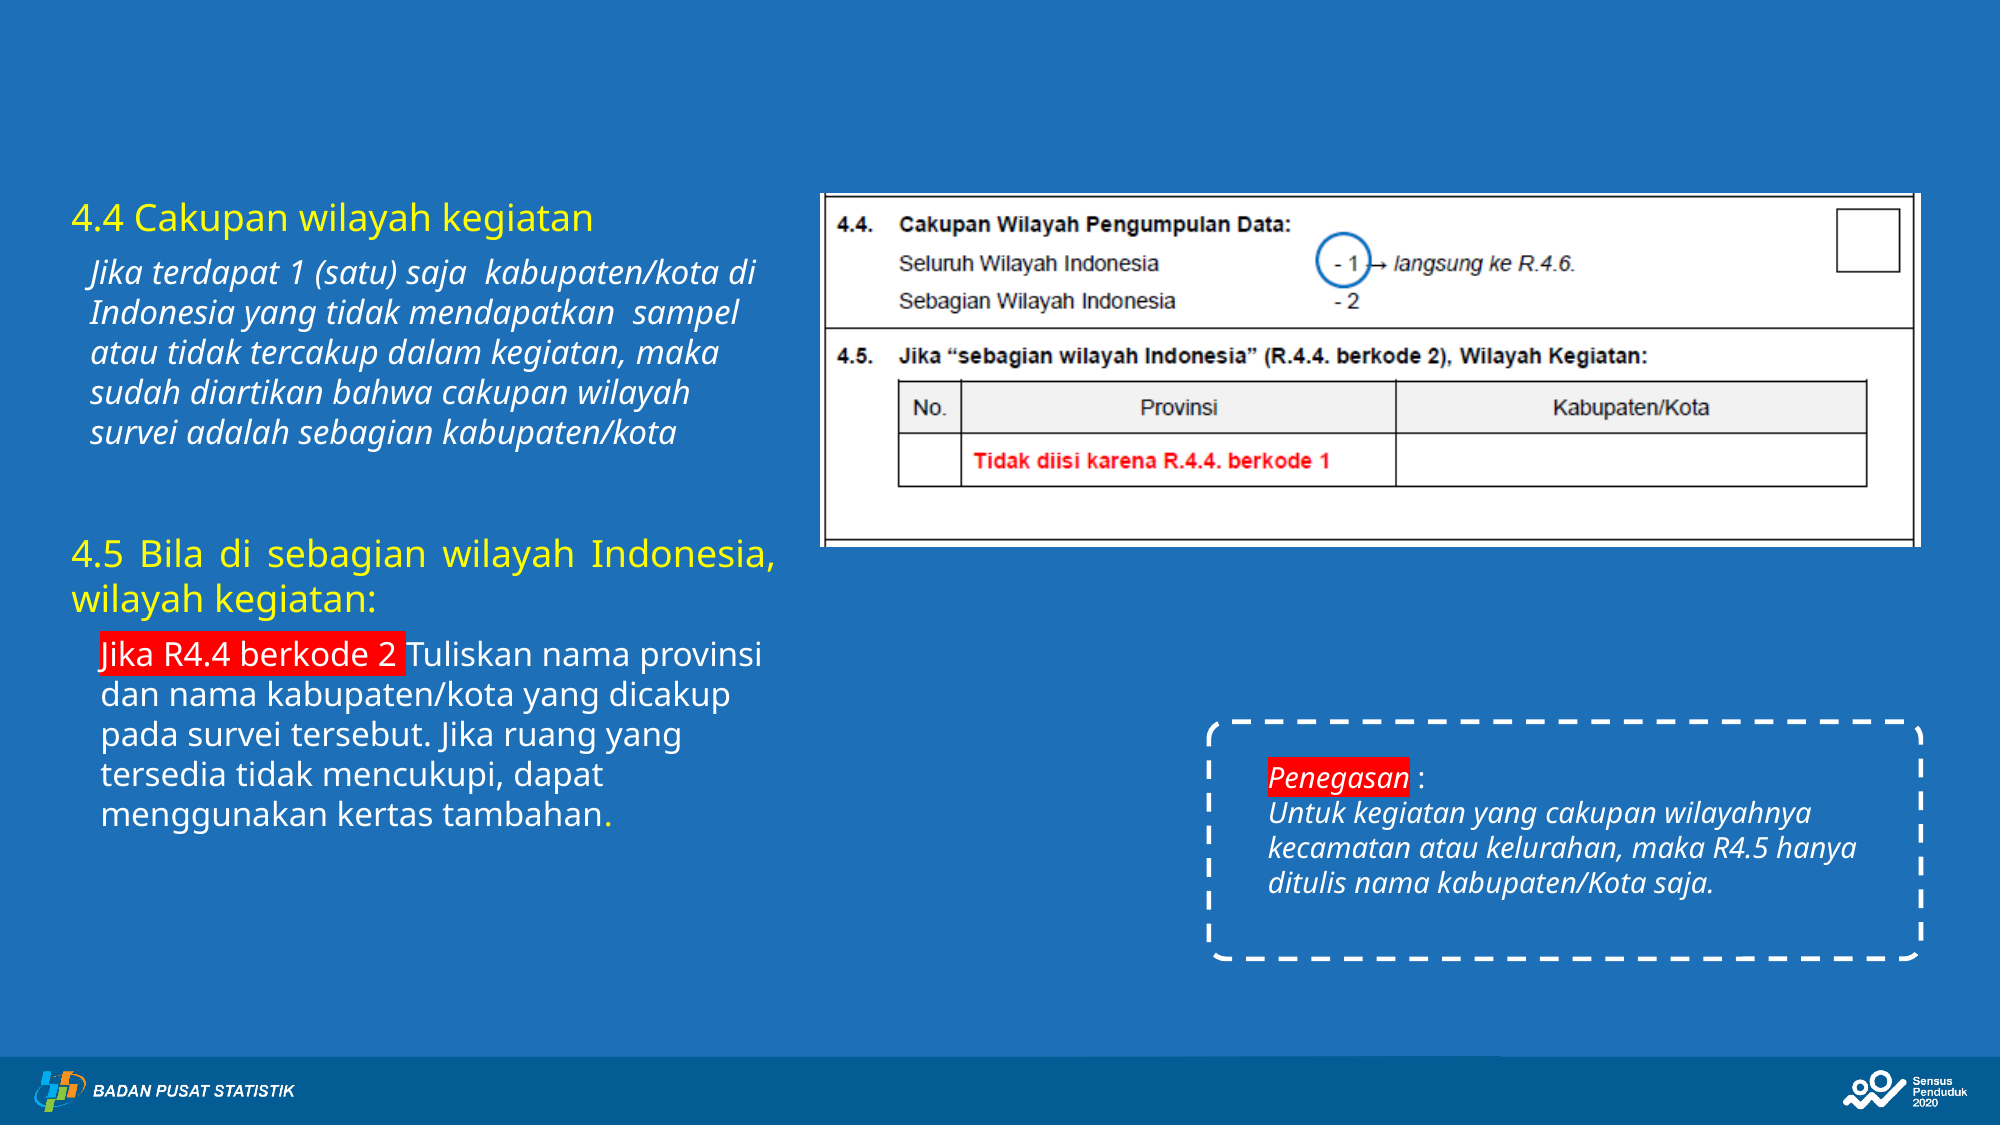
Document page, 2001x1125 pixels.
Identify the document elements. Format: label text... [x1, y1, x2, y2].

picture [32, 1071, 301, 1112]
text_box 4.4 Cakupan wilayah kegiatan Jika terdapat 1 (satu) saja kabupaten/kota di Indonesia yang tidak mendapatkan sampel atau tidak tercakup dalam kegiatan, maka sudah diartikan bahwa cakupan wilayah survei adalah sebagian kabupaten/kota [56, 186, 791, 459]
text_box 4.5 Bila di sebagian wilayah Indonesia, wilayah kegiatan: Jika R4.4 berkode 2 Tuliskan nama provinsi dan nama kabupaten/kota yang dicakup pada survei tersebut. Jika ruang yang tersedia tidak mencukupi, dapat menggunakan kertas tambahan. [56, 523, 791, 840]
picture [820, 193, 1921, 547]
text_box [1207, 720, 1922, 960]
